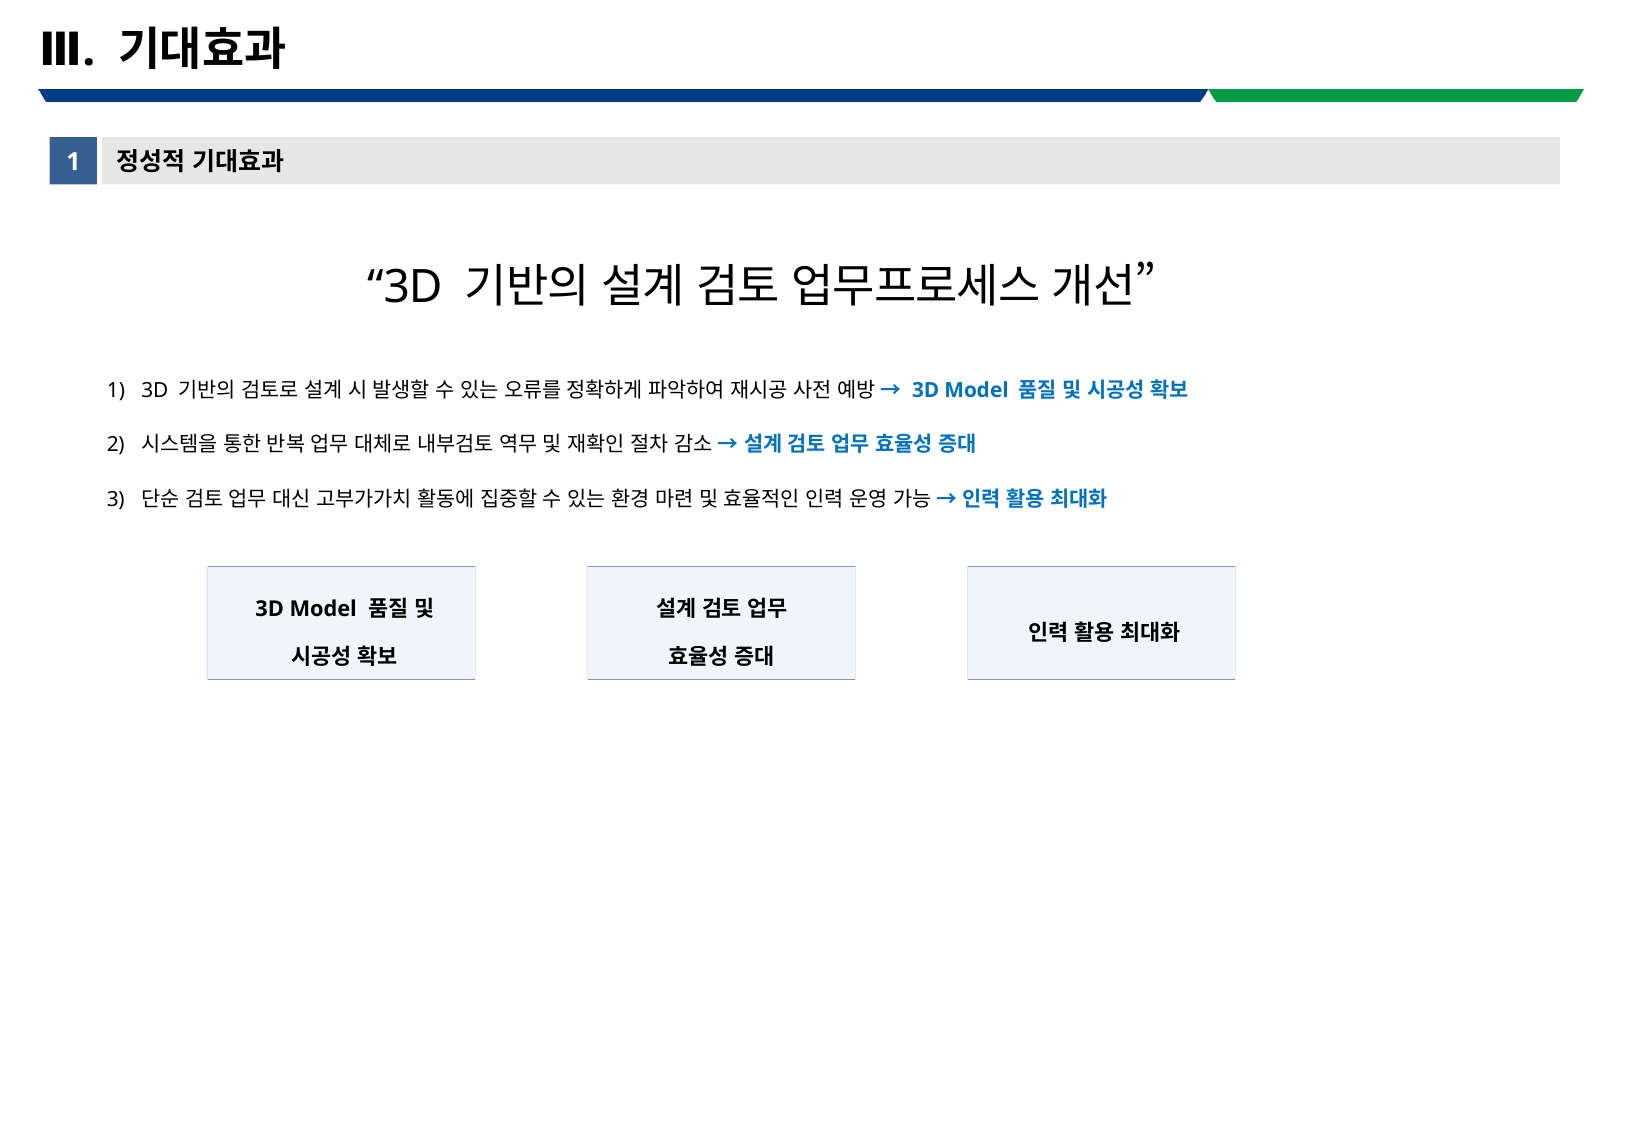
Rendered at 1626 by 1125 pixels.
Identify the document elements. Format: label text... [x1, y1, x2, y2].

picture [38, 93, 1584, 102]
text_box “3D 기반의 설계 검토 업무프로세스 개선” [95, 255, 1440, 312]
title Ⅲ. 기대효과 [24, 2, 1584, 93]
text_box 3D 기반의 검토로 설계 시 발생할 수 있는 오류를 정확하게 파악하여 재시공 사전 예방 → 3D Model 품질 및 시공성 확보 시스템을 통한 반복 업무 대체로 내부검토 역무 및 재확인 절차 감소 → 설계 검토 업무 효율성 증대 단순 검토 업무 대신 고부가가치 활동에 집중할 수 있는 환경 마련 및 효율적인 인력 운영 가능 → 인력 활용 최대화 [95, 344, 1422, 497]
table_header 인력 활용 최대화 [968, 567, 1235, 679]
table_header 설계 검토 업무 효율성 증대 [588, 567, 855, 679]
table_header 3D Model 품질 및 시공성 확보 [208, 567, 475, 679]
text_box 정성적 기대효과 [99, 135, 1562, 186]
text_box 1 [48, 135, 99, 186]
